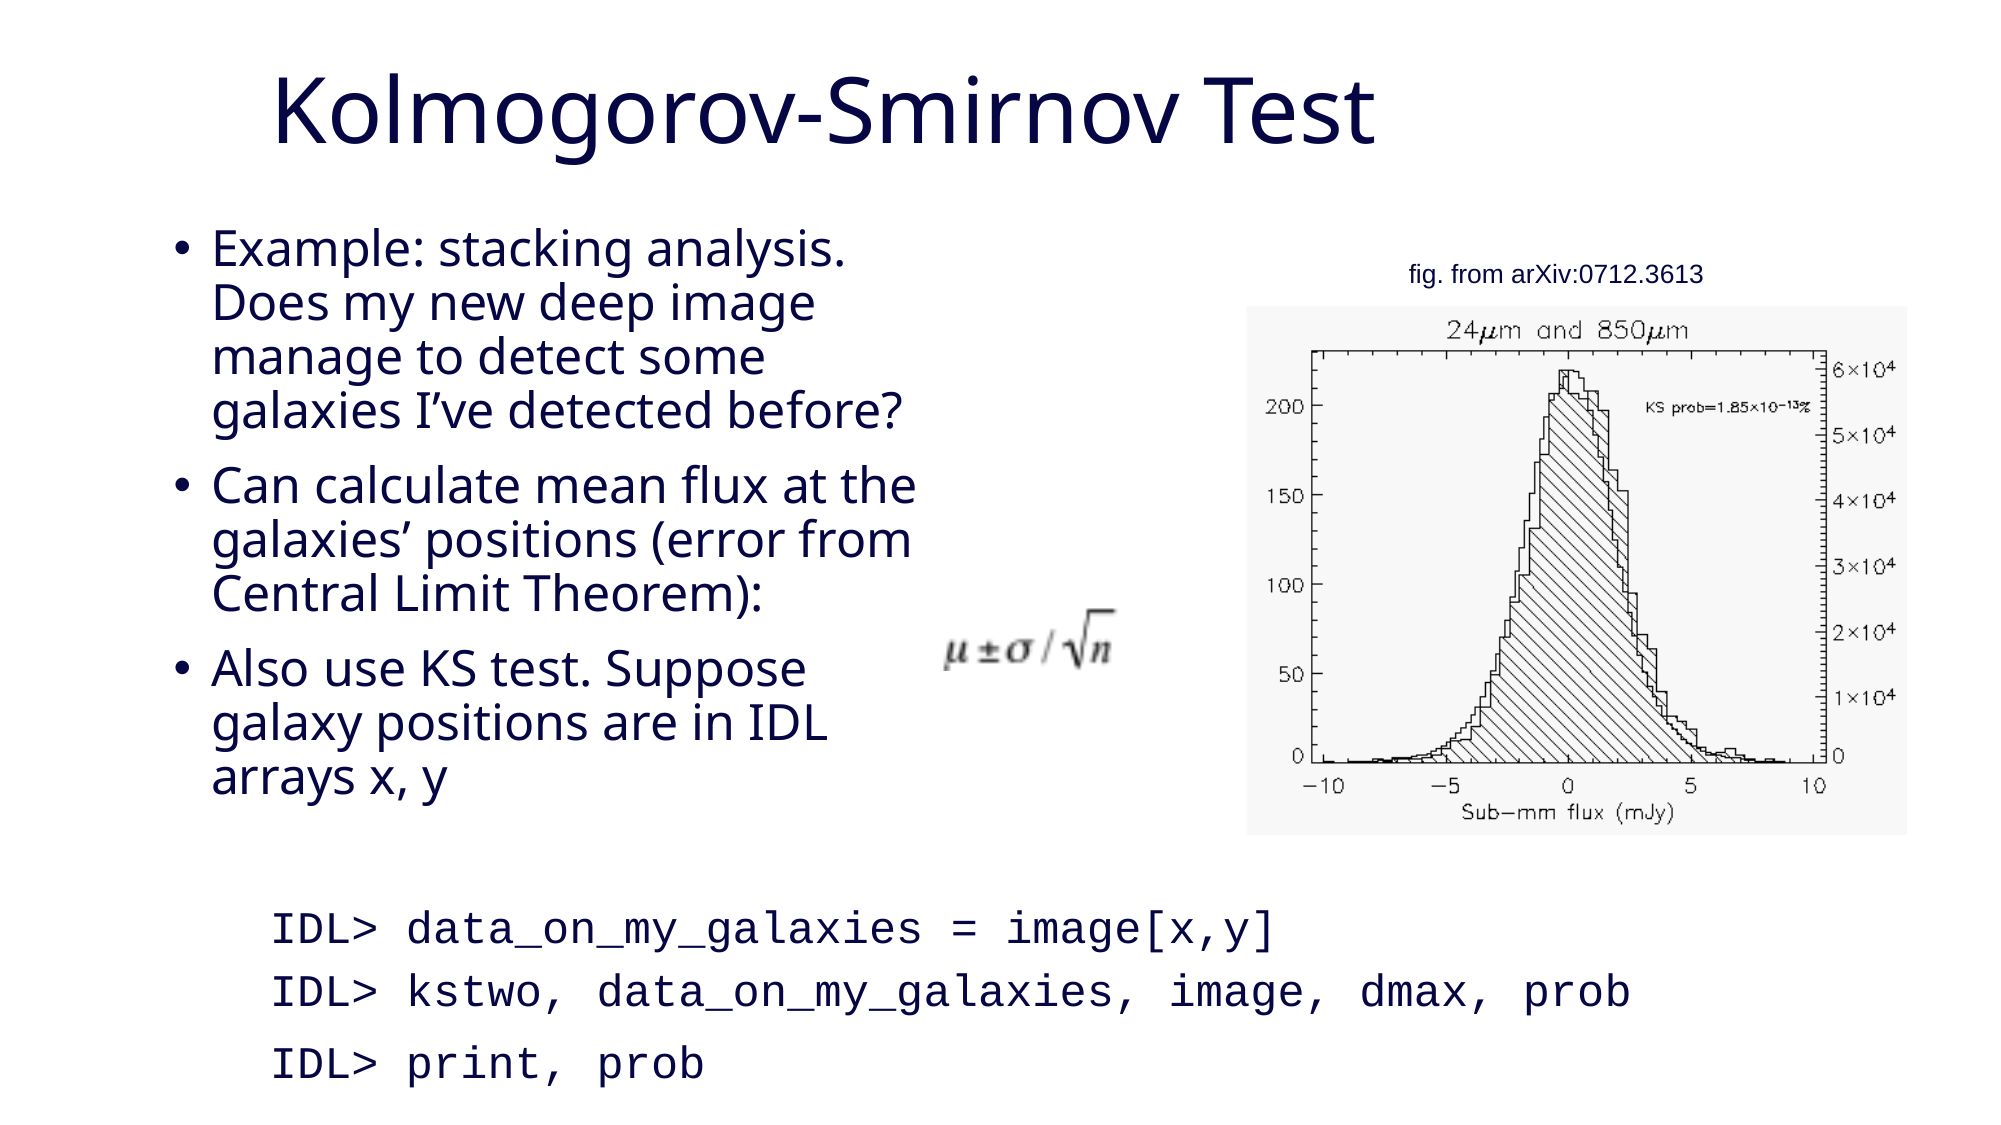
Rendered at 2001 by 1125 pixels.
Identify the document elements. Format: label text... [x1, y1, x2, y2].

list Example: stacking analysis. Does my new deep image manage to detect some galaxies I’ve detected before? Can calculate mean flux at the galaxies’ positions (error from Central Limit Theorem): Also use KS test. Suppose galaxy positions are in IDL arrays x, y [158, 216, 985, 890]
text_box fig. from arXiv:0712.3613 [1393, 249, 1768, 296]
text_box IDL> data_on_my_galaxies = image[x,y] IDL> kstwo, data_on_my_galaxies, image, dmax, prob IDL> print, prob [258, 891, 1719, 1096]
picture [1246, 306, 1908, 835]
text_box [939, 607, 1121, 671]
title Kolmogorov-Smirnov Test [255, 56, 1657, 178]
